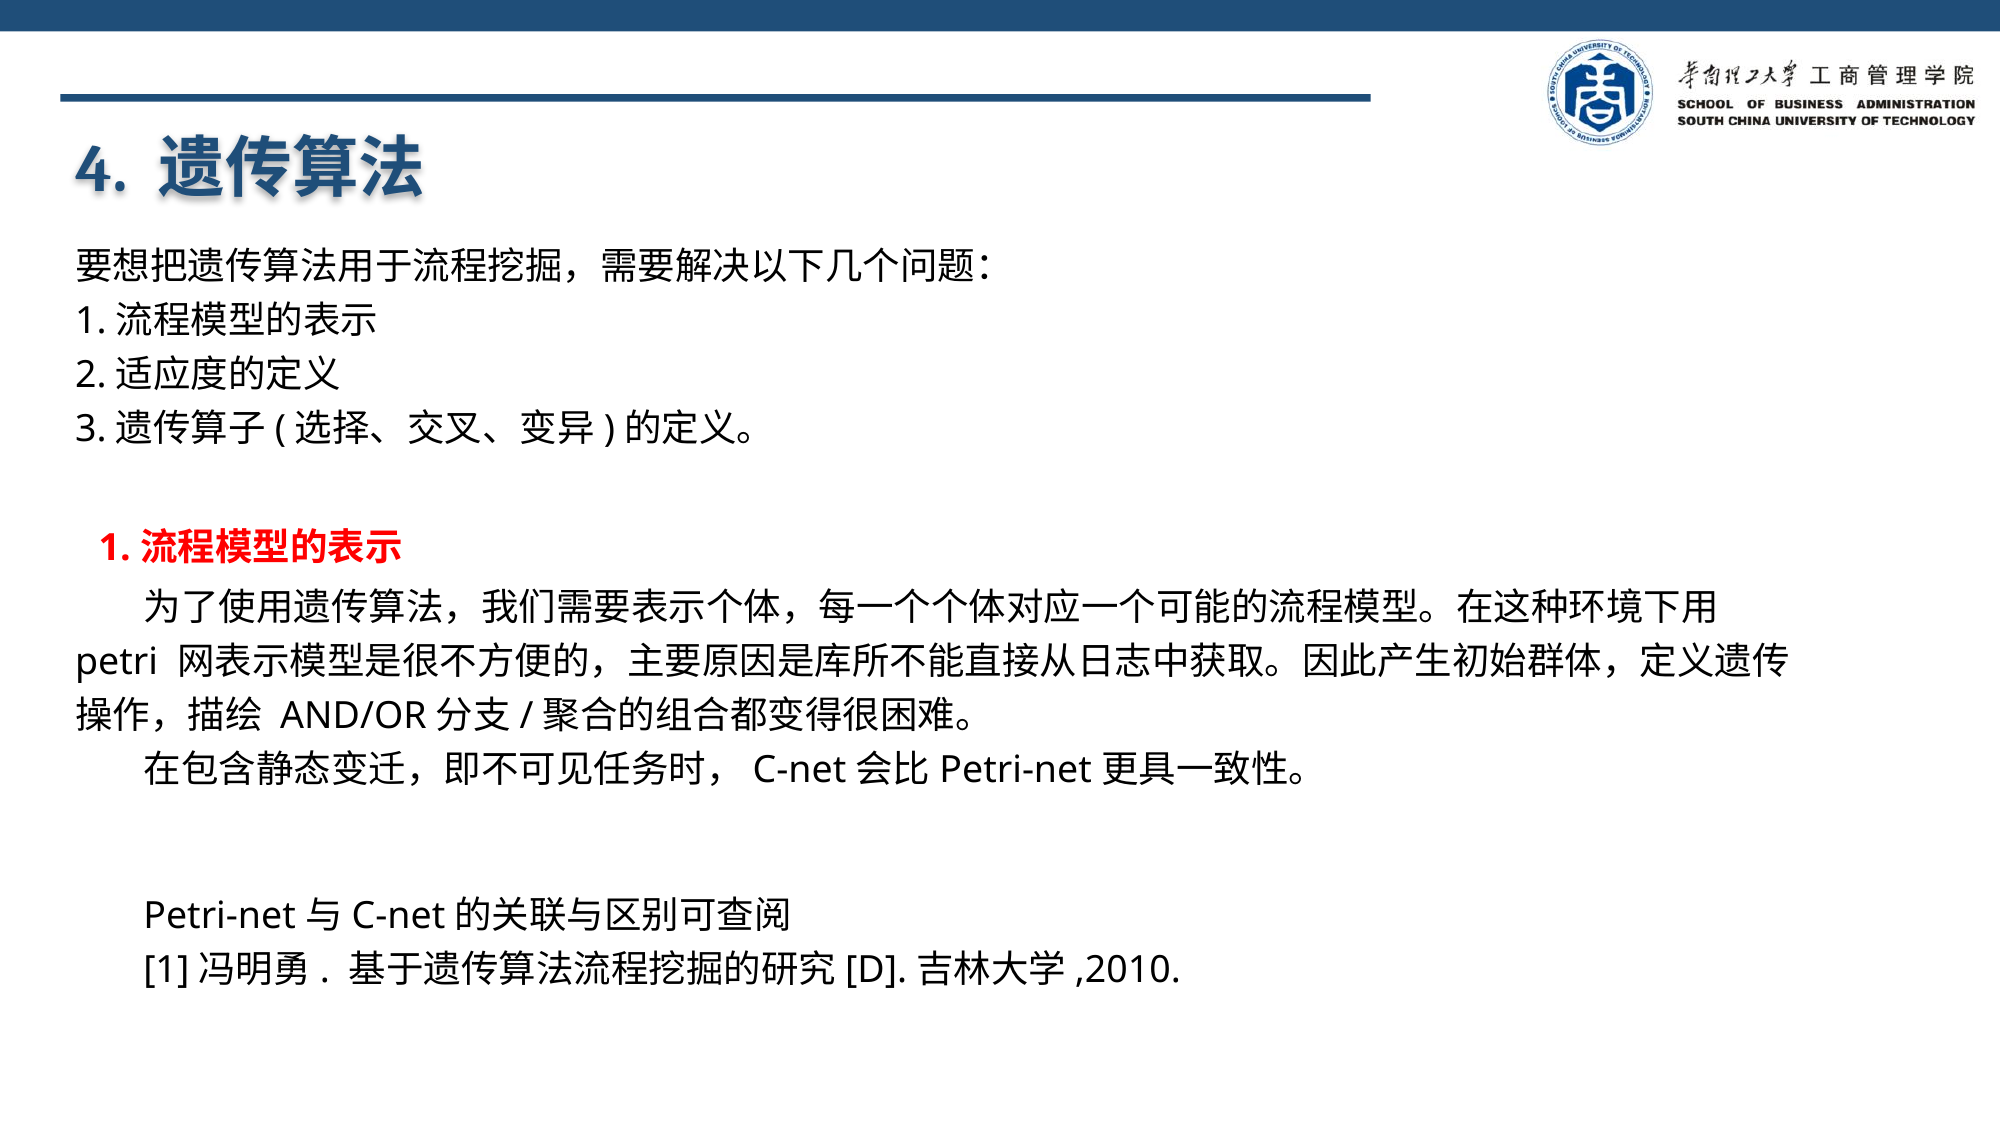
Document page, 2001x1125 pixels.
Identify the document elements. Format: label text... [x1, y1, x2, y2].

picture [1536, 31, 2000, 153]
text_box 1.流程模型的表示 [83, 506, 418, 566]
text_box [59, 93, 1372, 103]
text_box [0, 0, 2000, 33]
text_box 4. 遗传算法 [60, 114, 1355, 225]
text_box Petri-net与C-net的关联与区别可查阅 [1]冯明勇. 基于遗传算法流程挖掘的研究[D].吉林大学,2010. [128, 874, 1303, 998]
text_box 为了使用遗传算法，我们需要表示个体，每一个个体对应一个可能的流程模型。在这种环境下用 petri 网表示模型是很不方便的，主要原因是库所不能直接从日志中获取。因此产生初始群体，定义遗传操作，描绘 AND/OR分支/聚合的组合都变得很困难。 在包含静态变迁，即不可见任务时，C-net会比Petri-net更具一致性。 [60, 566, 1815, 798]
text_box 要想把遗传算法用于流程挖掘，需要解决以下几个问题： 1.流程模型的表示 2.适应度的定义 3.遗传算子(选择、交叉、变异)的定义。 [60, 225, 1690, 456]
